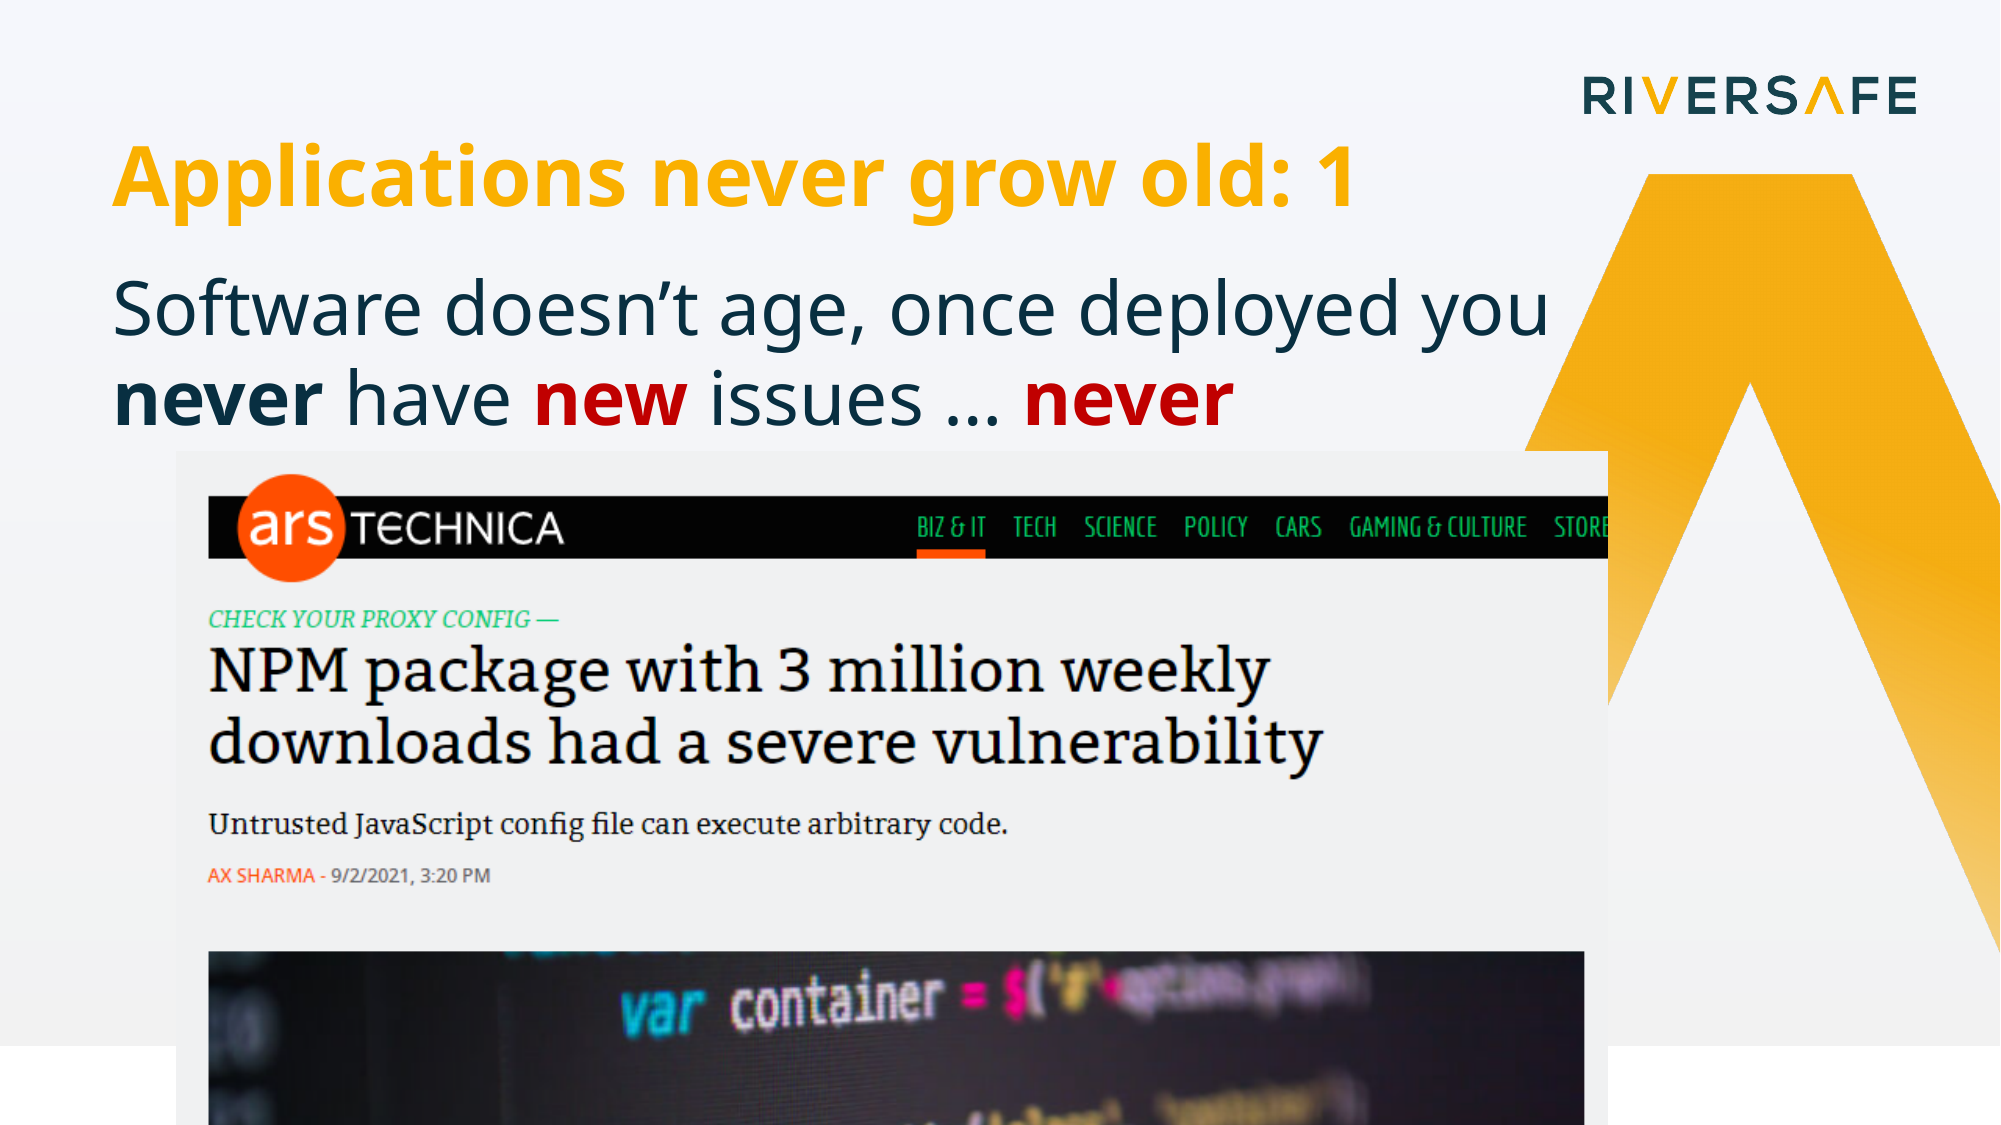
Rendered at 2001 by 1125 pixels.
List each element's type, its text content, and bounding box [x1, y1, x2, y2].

text_box Applications never grow old: 1 [97, 126, 1497, 207]
picture [175, 174, 2001, 1125]
text_box Software doesn’t age, once deployed you never have new issues … never [97, 252, 1572, 382]
picture [1584, 75, 1916, 115]
